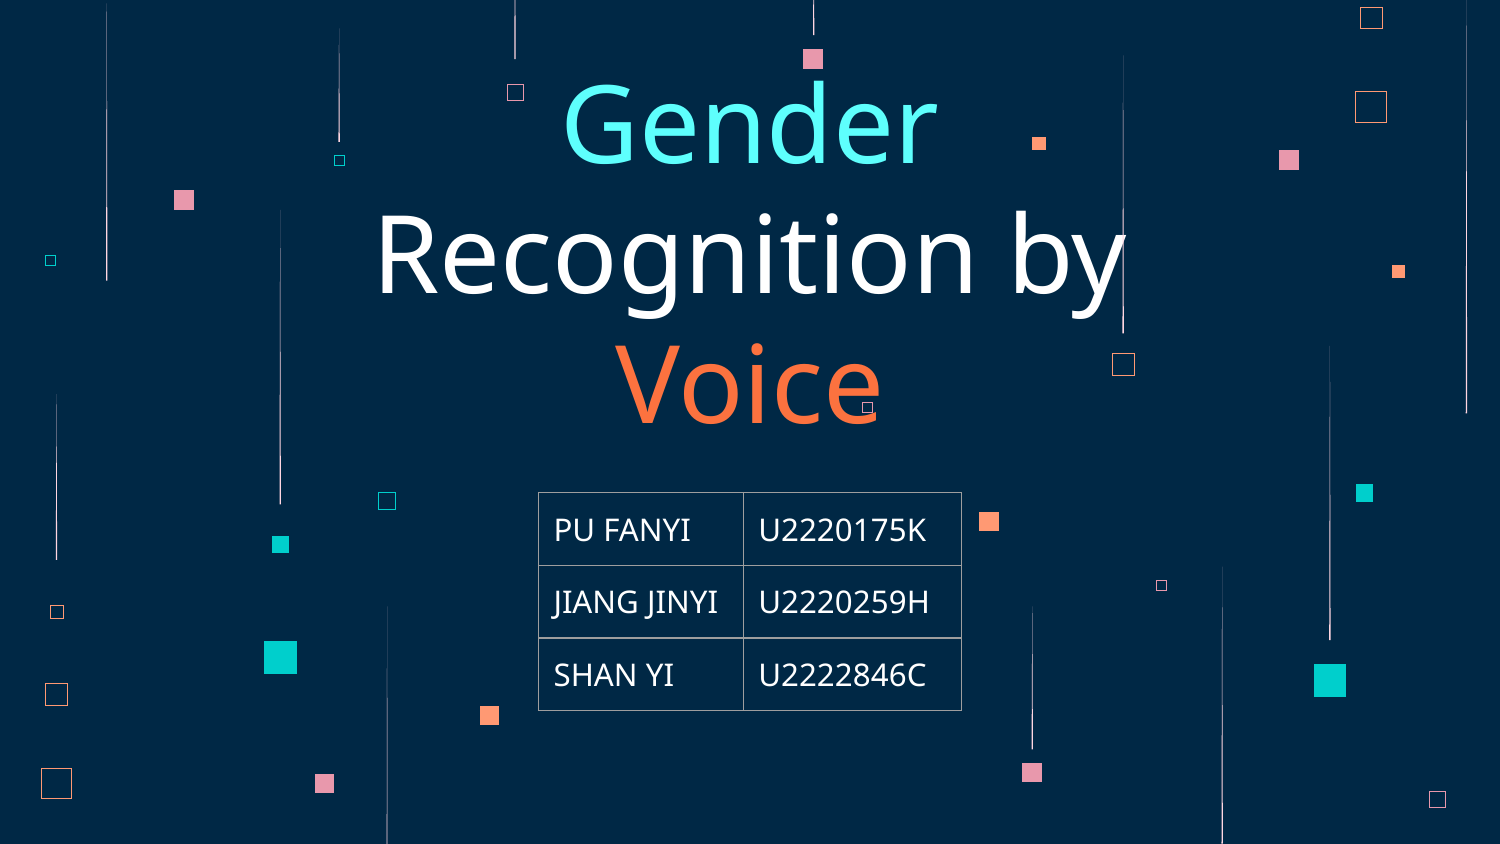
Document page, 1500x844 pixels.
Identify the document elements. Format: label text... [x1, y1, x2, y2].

text_box [479, 705, 500, 726]
table_cell SHAN YI [539, 639, 743, 710]
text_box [1022, 606, 1043, 783]
text_box [314, 773, 335, 794]
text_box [263, 209, 297, 675]
text_box [1032, 137, 1046, 151]
table_cell U2222846C [744, 639, 961, 710]
table_header PU FANYI [539, 493, 743, 565]
title Gender Recognition by Voice​ [256, 123, 1244, 461]
table_header U2220175K [744, 493, 961, 565]
table_cell U2220259H [744, 566, 961, 637]
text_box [1111, 55, 1135, 376]
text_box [1313, 345, 1347, 698]
table_cell JIANG JINYI [539, 566, 743, 637]
text_box [979, 511, 999, 532]
